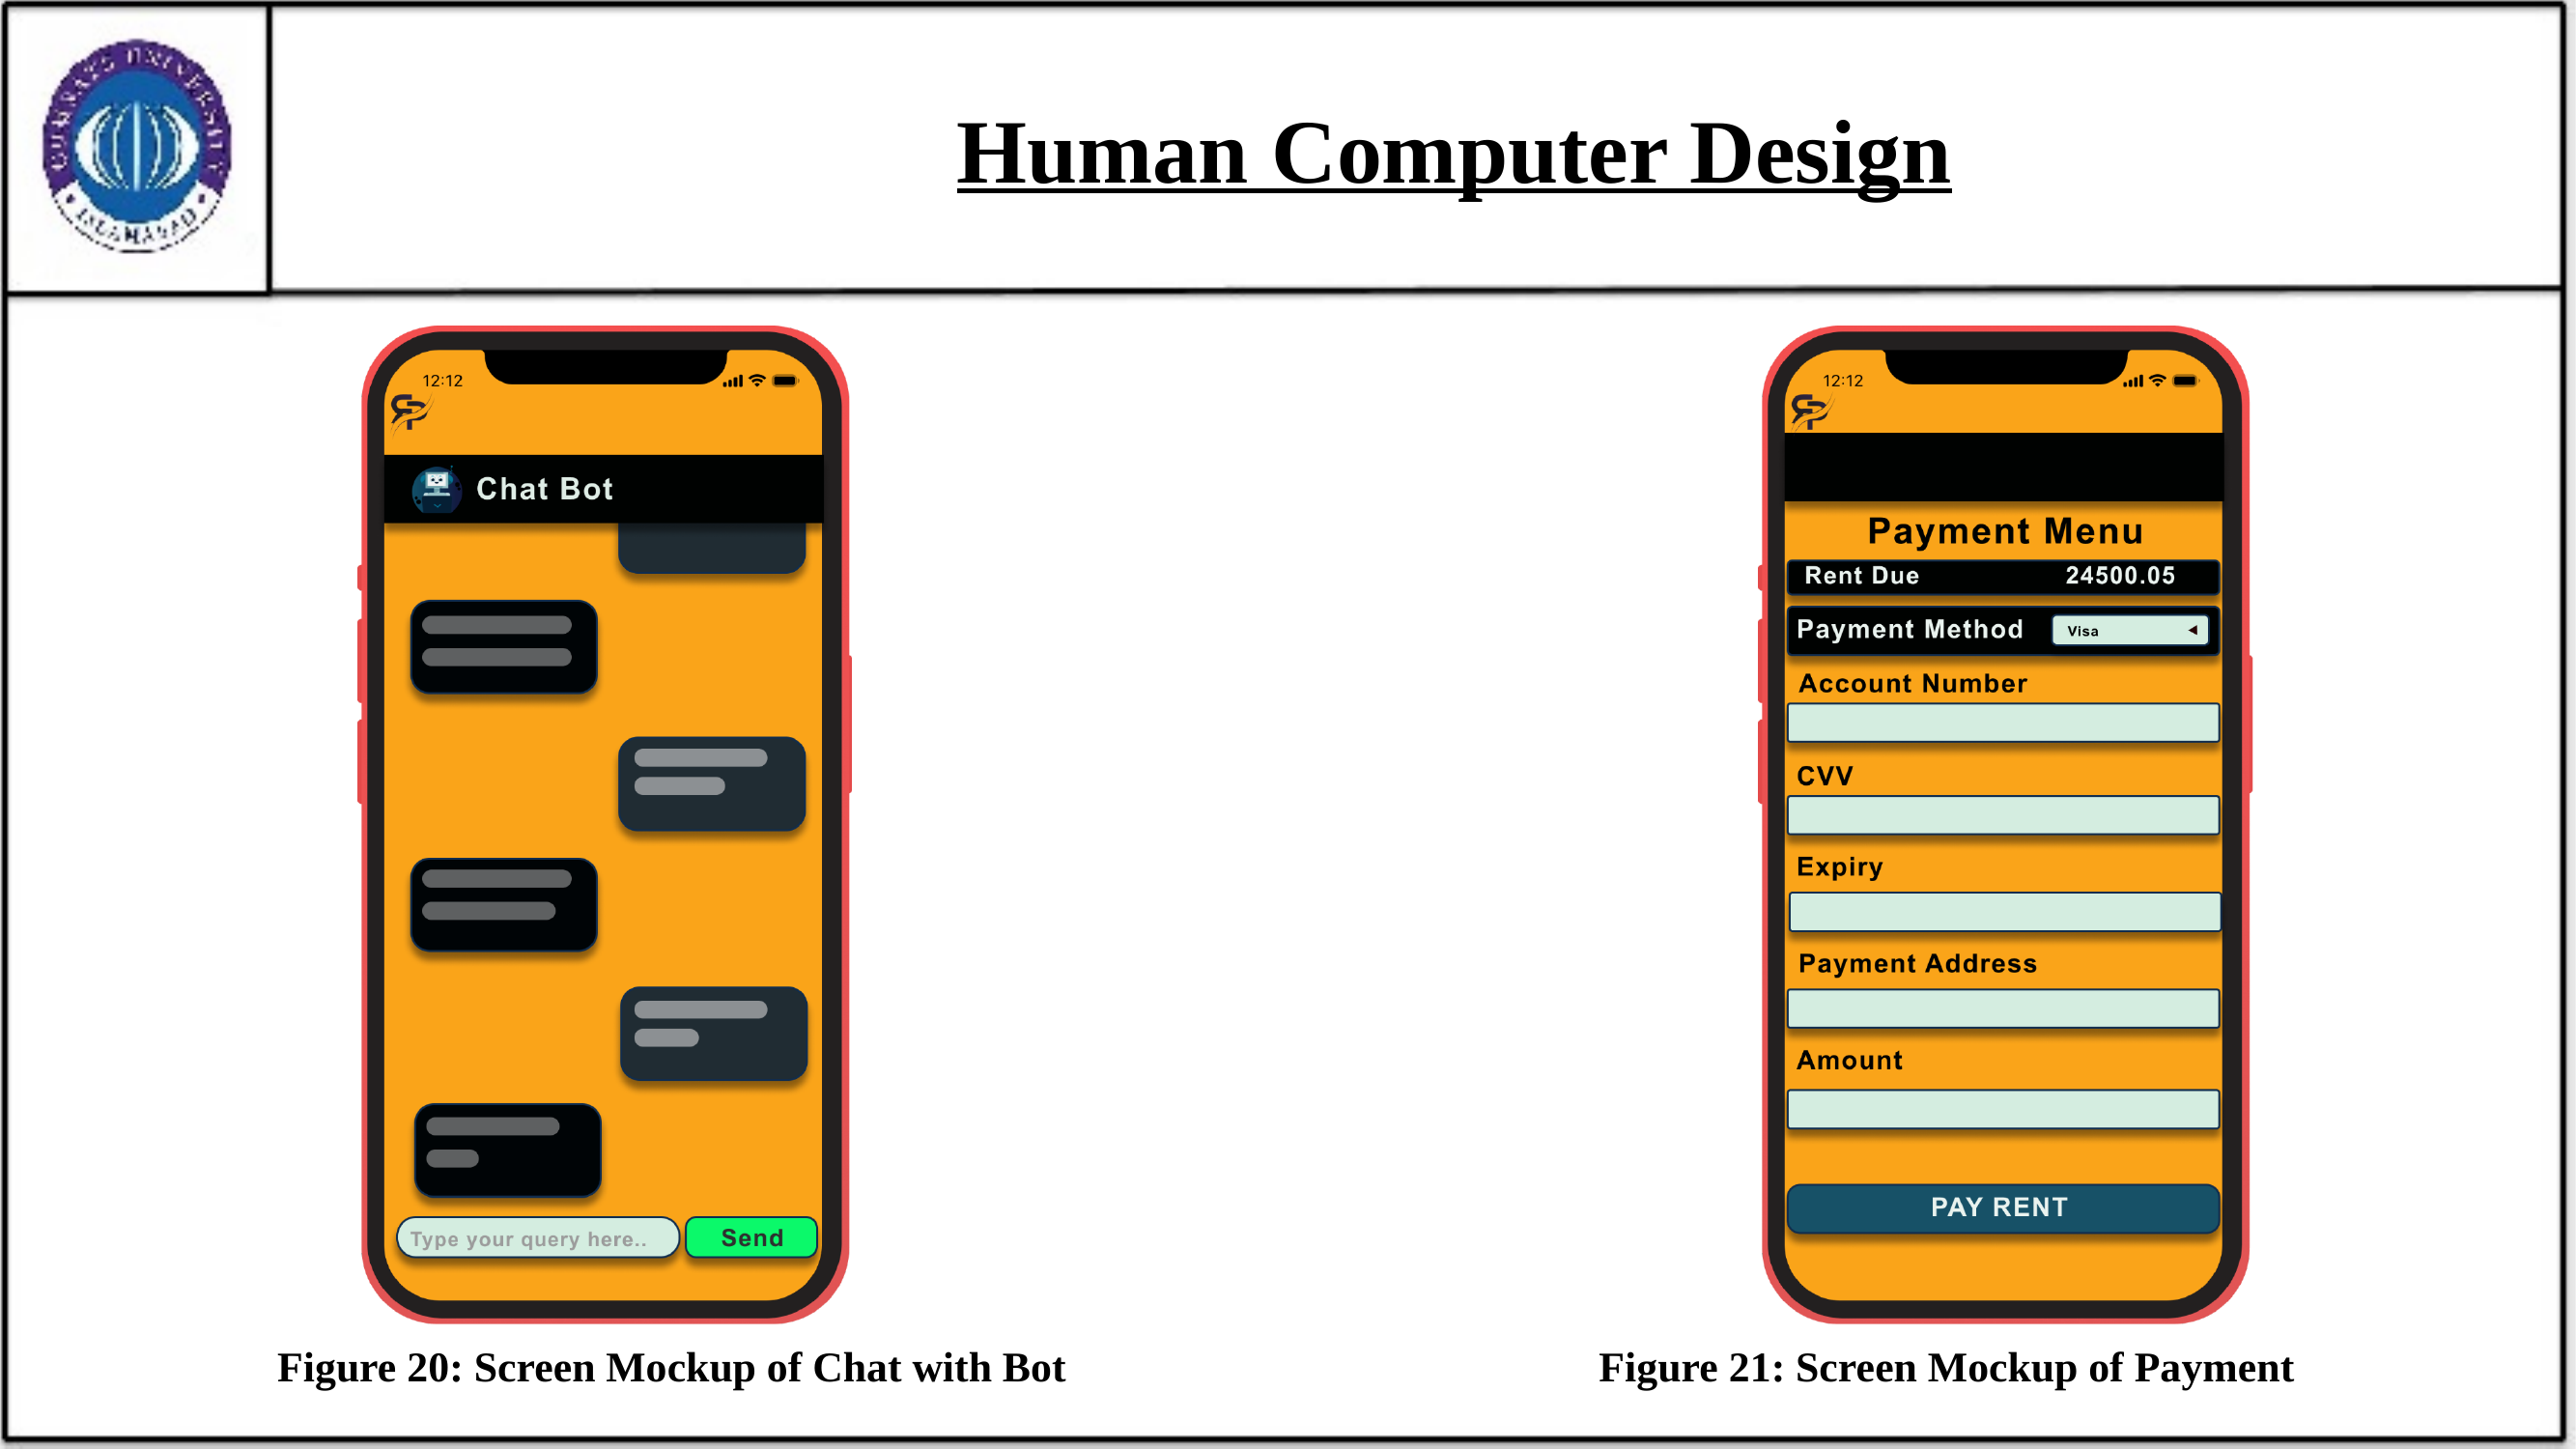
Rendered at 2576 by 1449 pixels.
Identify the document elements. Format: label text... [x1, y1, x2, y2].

title Human Computer Design [389, 84, 2520, 266]
picture [0, 0, 2576, 1449]
text_box Figure 21: Screen Mockup of Payment [1439, 1332, 2454, 1398]
text_box Figure 20: Screen Mockup of Chat with Bot [164, 1332, 1179, 1398]
